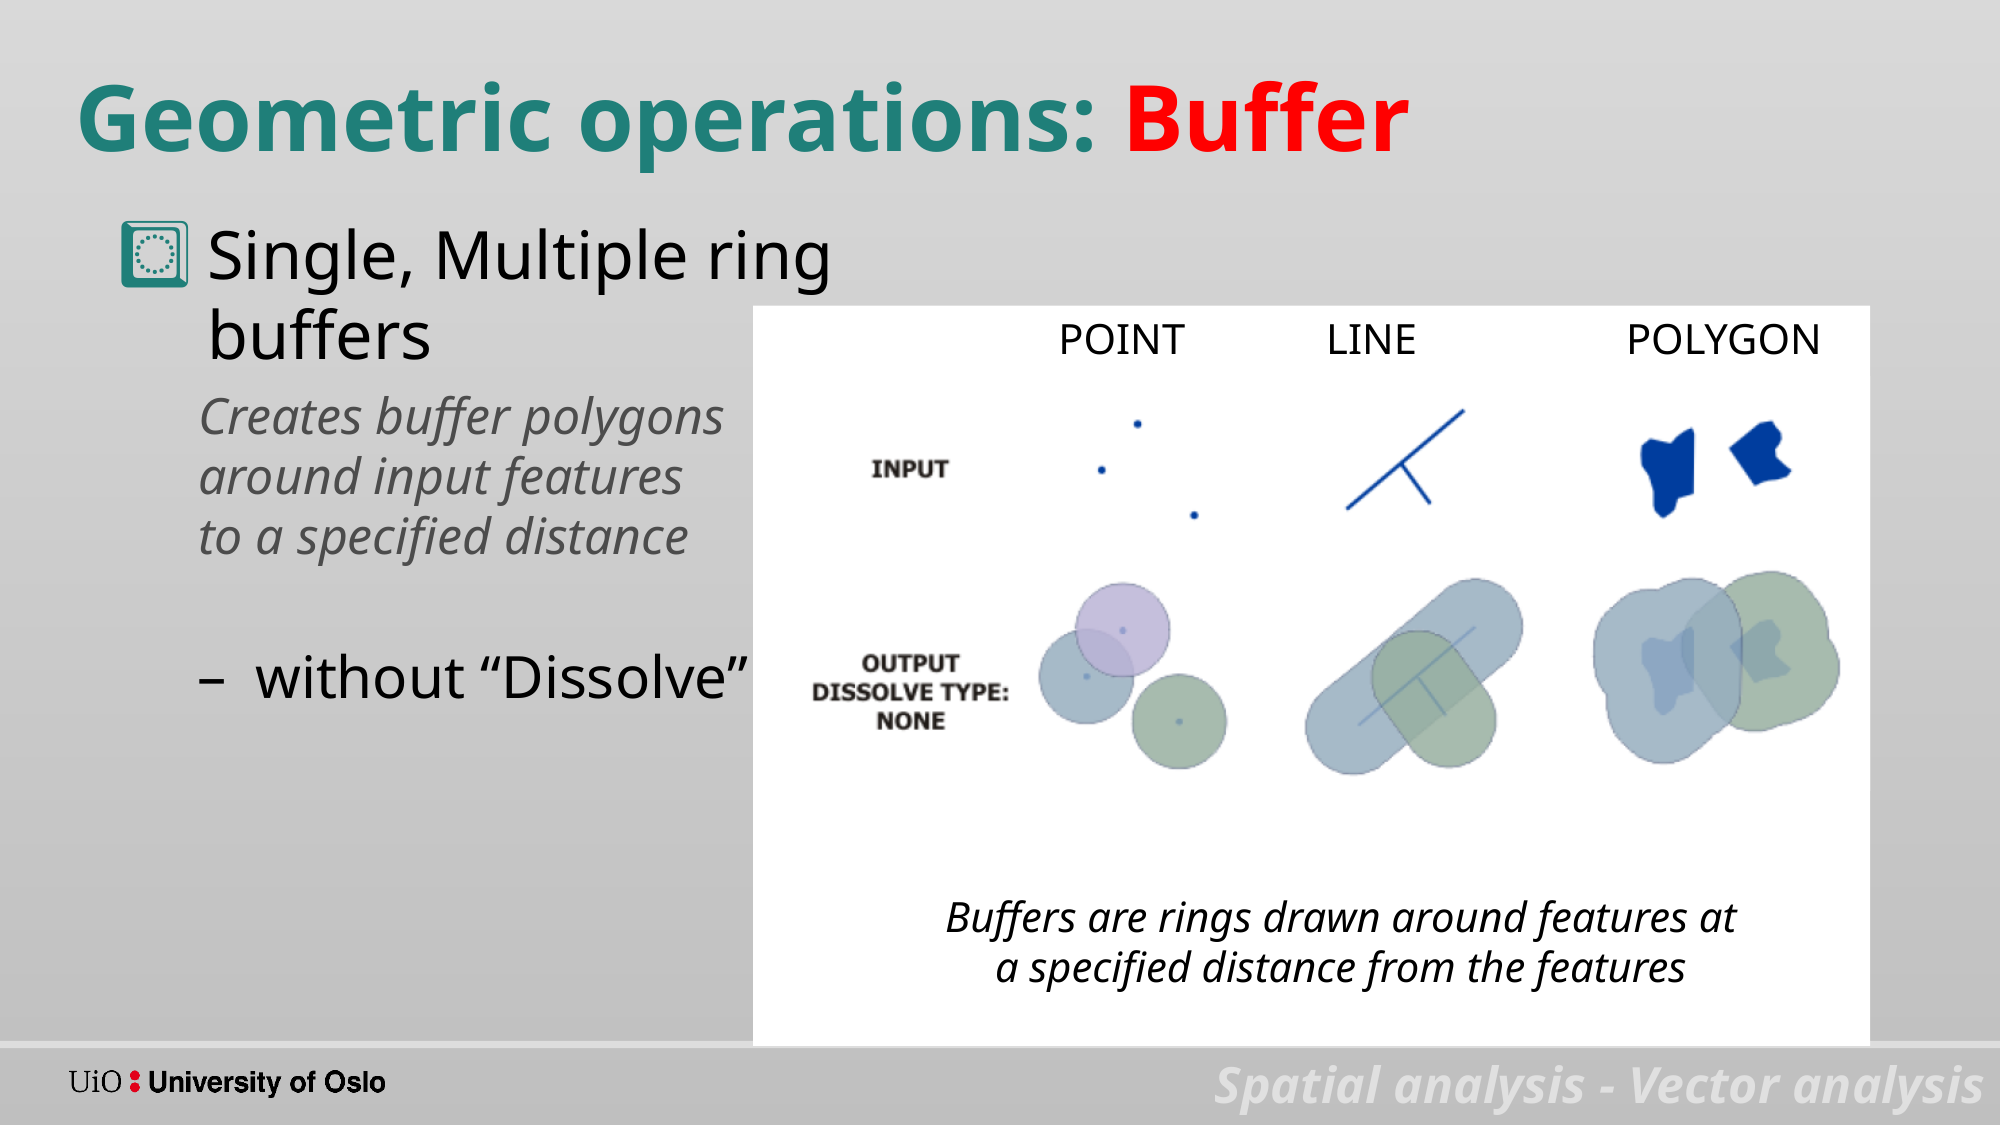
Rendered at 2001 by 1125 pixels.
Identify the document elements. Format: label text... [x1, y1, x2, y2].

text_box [752, 305, 1871, 1047]
text_box without “Dissolve” [93, 632, 752, 898]
text_box Creates buffer polygons around input features to a specified distance [183, 376, 752, 572]
text_box Single, Multiple ring buffers [103, 205, 1079, 381]
picture [69, 1070, 385, 1098]
text_box Geometric operations: Buffer [60, 52, 2000, 177]
